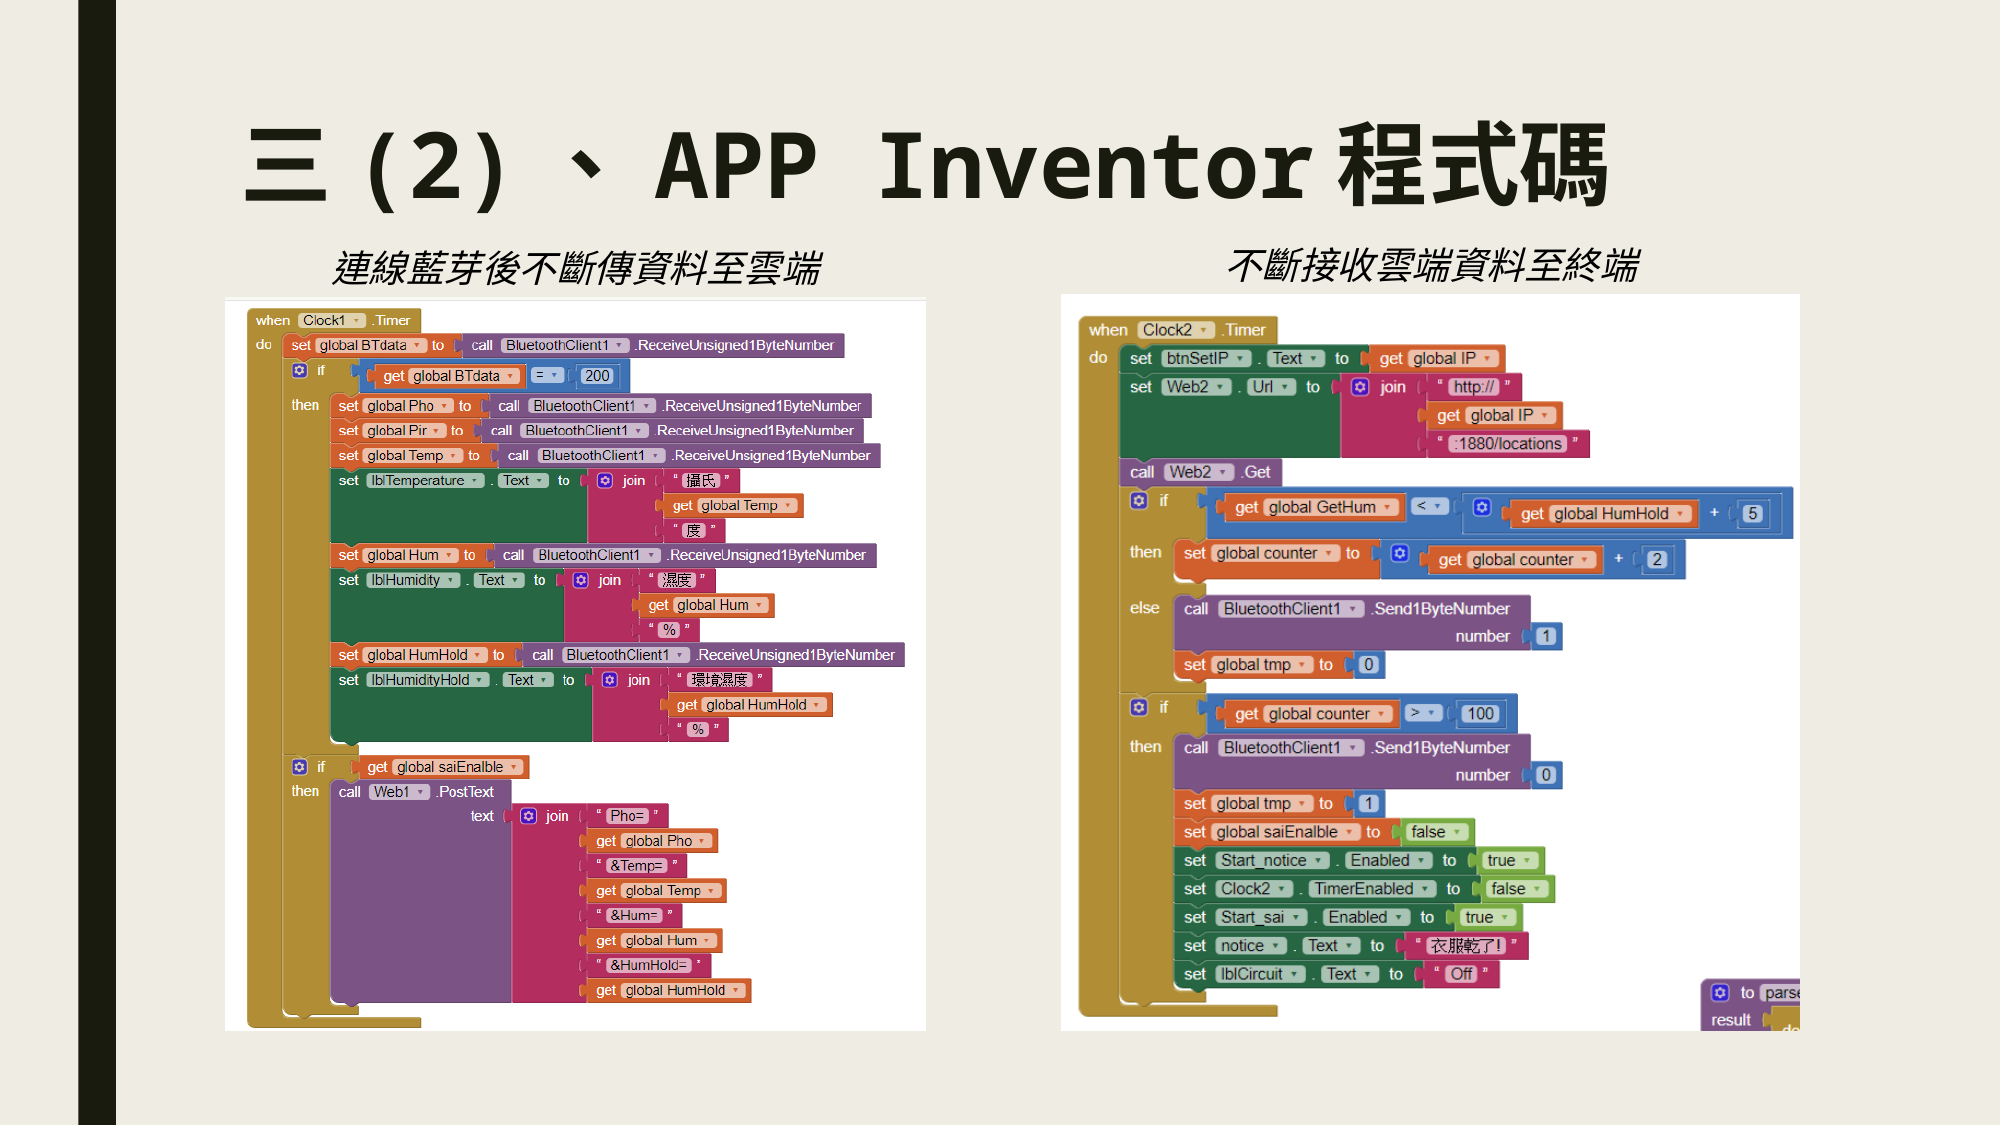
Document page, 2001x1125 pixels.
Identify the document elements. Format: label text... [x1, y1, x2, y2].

title 三(2)、APP Inventor程式碼 [225, 112, 1800, 357]
picture [224, 297, 926, 1031]
picture [1061, 294, 1800, 1031]
text_box 連線藍芽後不斷傳資料至雲端 [316, 237, 834, 297]
text_box 不斷接收雲端資料至終端 [1209, 234, 1652, 294]
